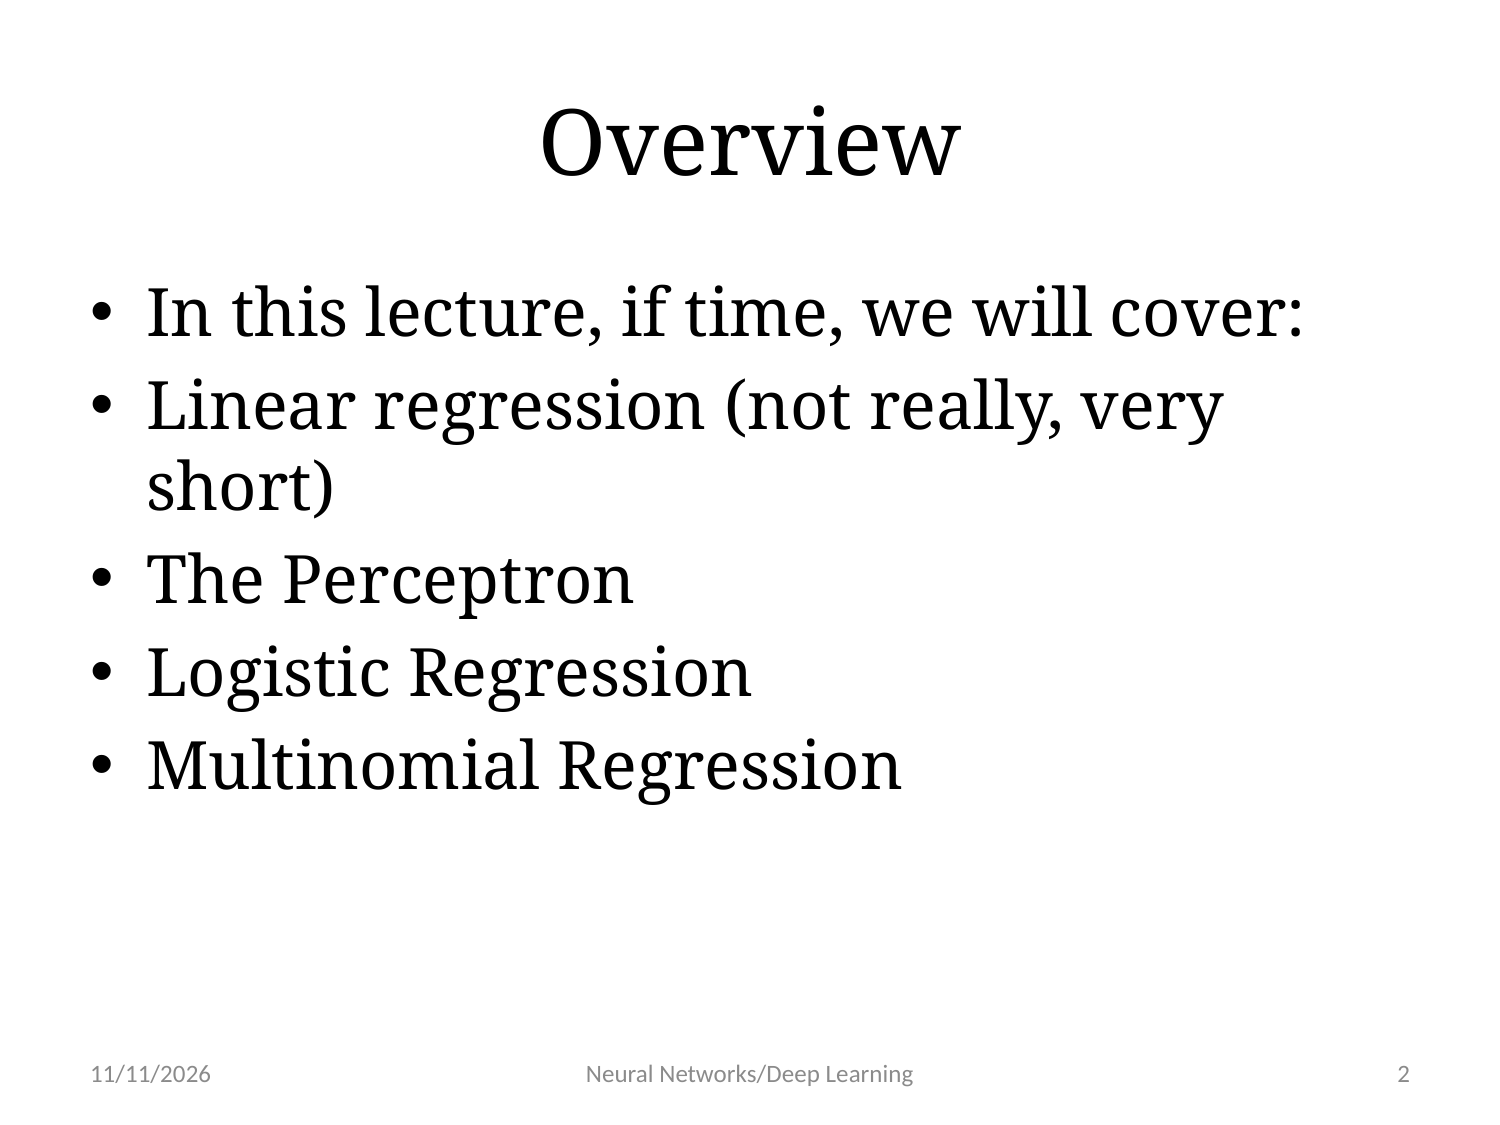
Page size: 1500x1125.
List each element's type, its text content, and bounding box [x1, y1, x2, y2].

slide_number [75, 1042, 425, 1103]
slide_number 2 [1074, 1042, 1425, 1103]
title Overview [75, 45, 1425, 233]
footer Neural Networks/Deep Learning [512, 1042, 988, 1103]
list In this lecture, if time, we will cover: Linear regression (not really, very short) The Perceptron Logistic Regression Multinomial Regression [75, 262, 1425, 1005]
